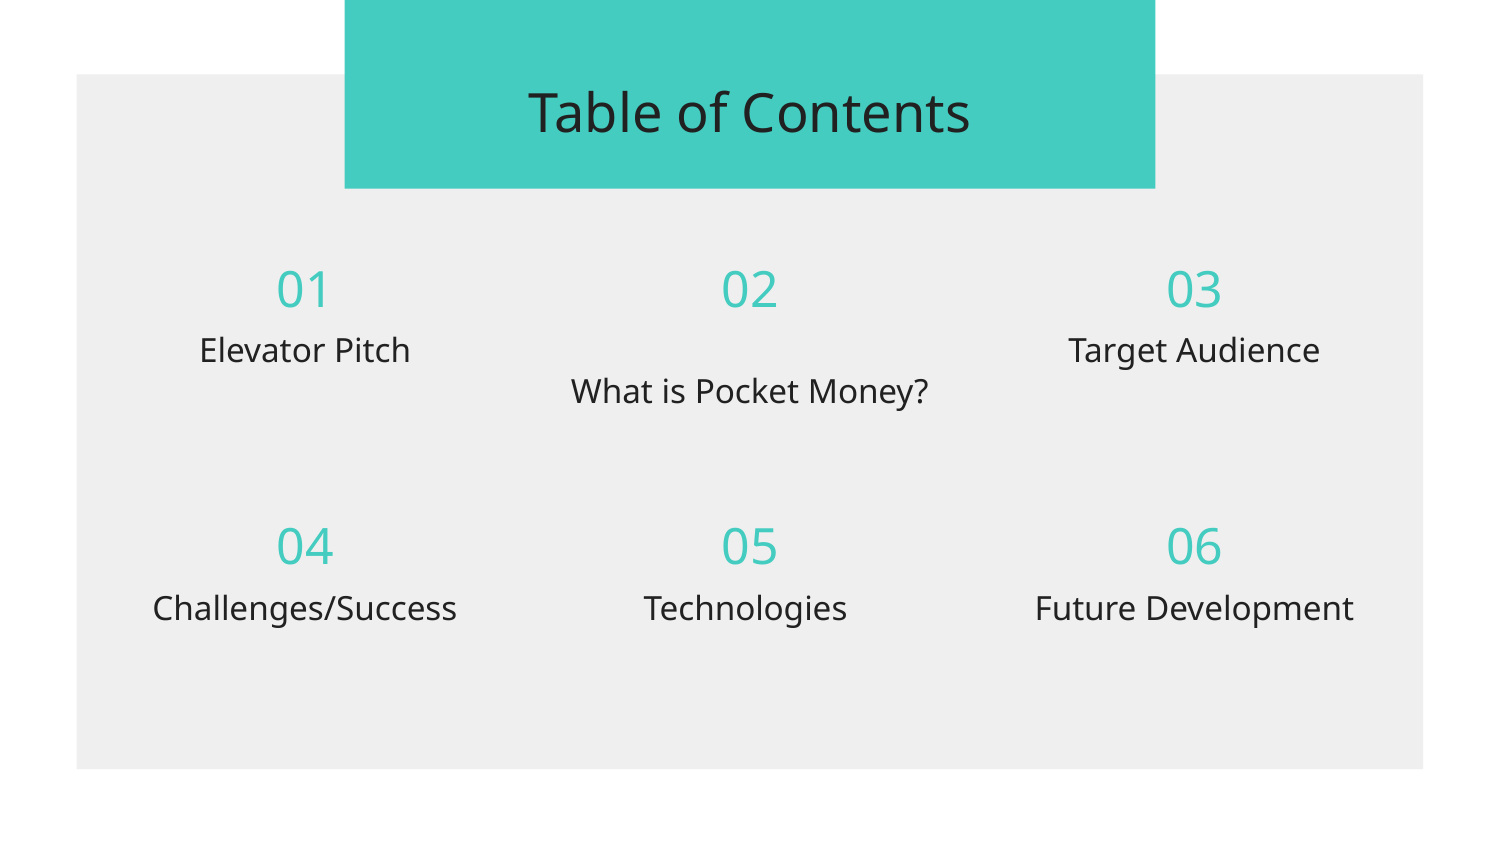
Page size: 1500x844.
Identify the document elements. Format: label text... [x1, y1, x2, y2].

title Table of Contents [449, 63, 1051, 138]
title Challenges/Success [108, 568, 503, 642]
title Target Audience [997, 310, 1392, 385]
title 02 [603, 256, 897, 319]
title What is Pocket Money? [553, 351, 947, 425]
title Future Development [997, 568, 1392, 642]
title 06 [1048, 513, 1341, 576]
title 04 [159, 513, 452, 576]
title 01 [159, 256, 452, 319]
title 05 [603, 513, 897, 576]
title 03 [1048, 256, 1341, 319]
title Elevator Pitch [108, 310, 503, 385]
title Technologies [553, 568, 947, 642]
